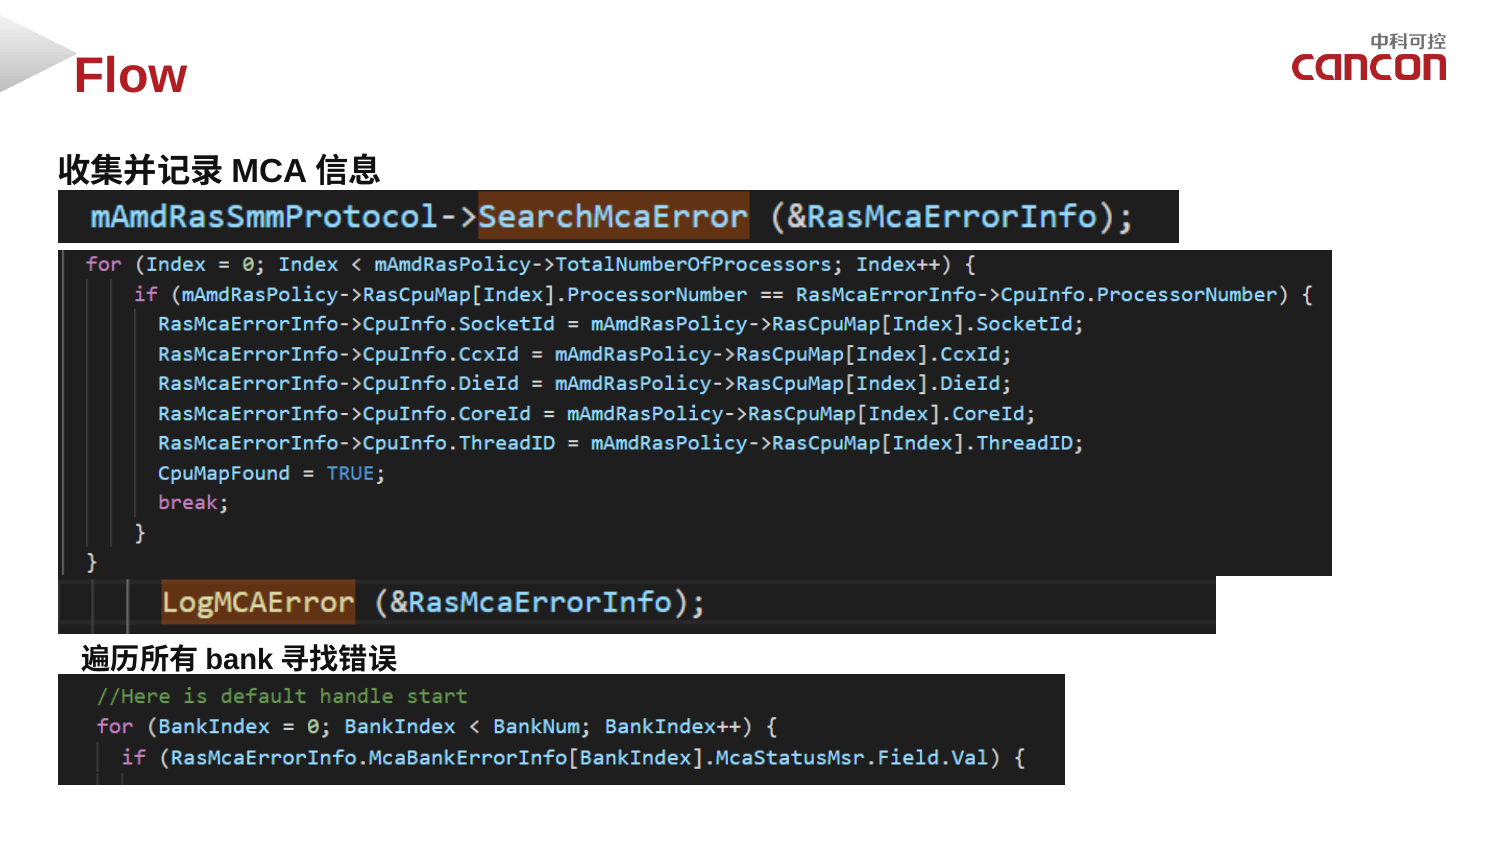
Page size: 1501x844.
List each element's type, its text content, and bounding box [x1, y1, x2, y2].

picture [58, 190, 1179, 243]
title [66, 35, 1274, 115]
list 收集并记录MCA信息 [45, 148, 1449, 844]
picture [58, 250, 1332, 634]
picture [1292, 33, 1446, 80]
text_box Flow [58, 35, 203, 110]
text_box 遍历所有bank寻找错误 [66, 634, 669, 674]
picture [58, 674, 1065, 785]
